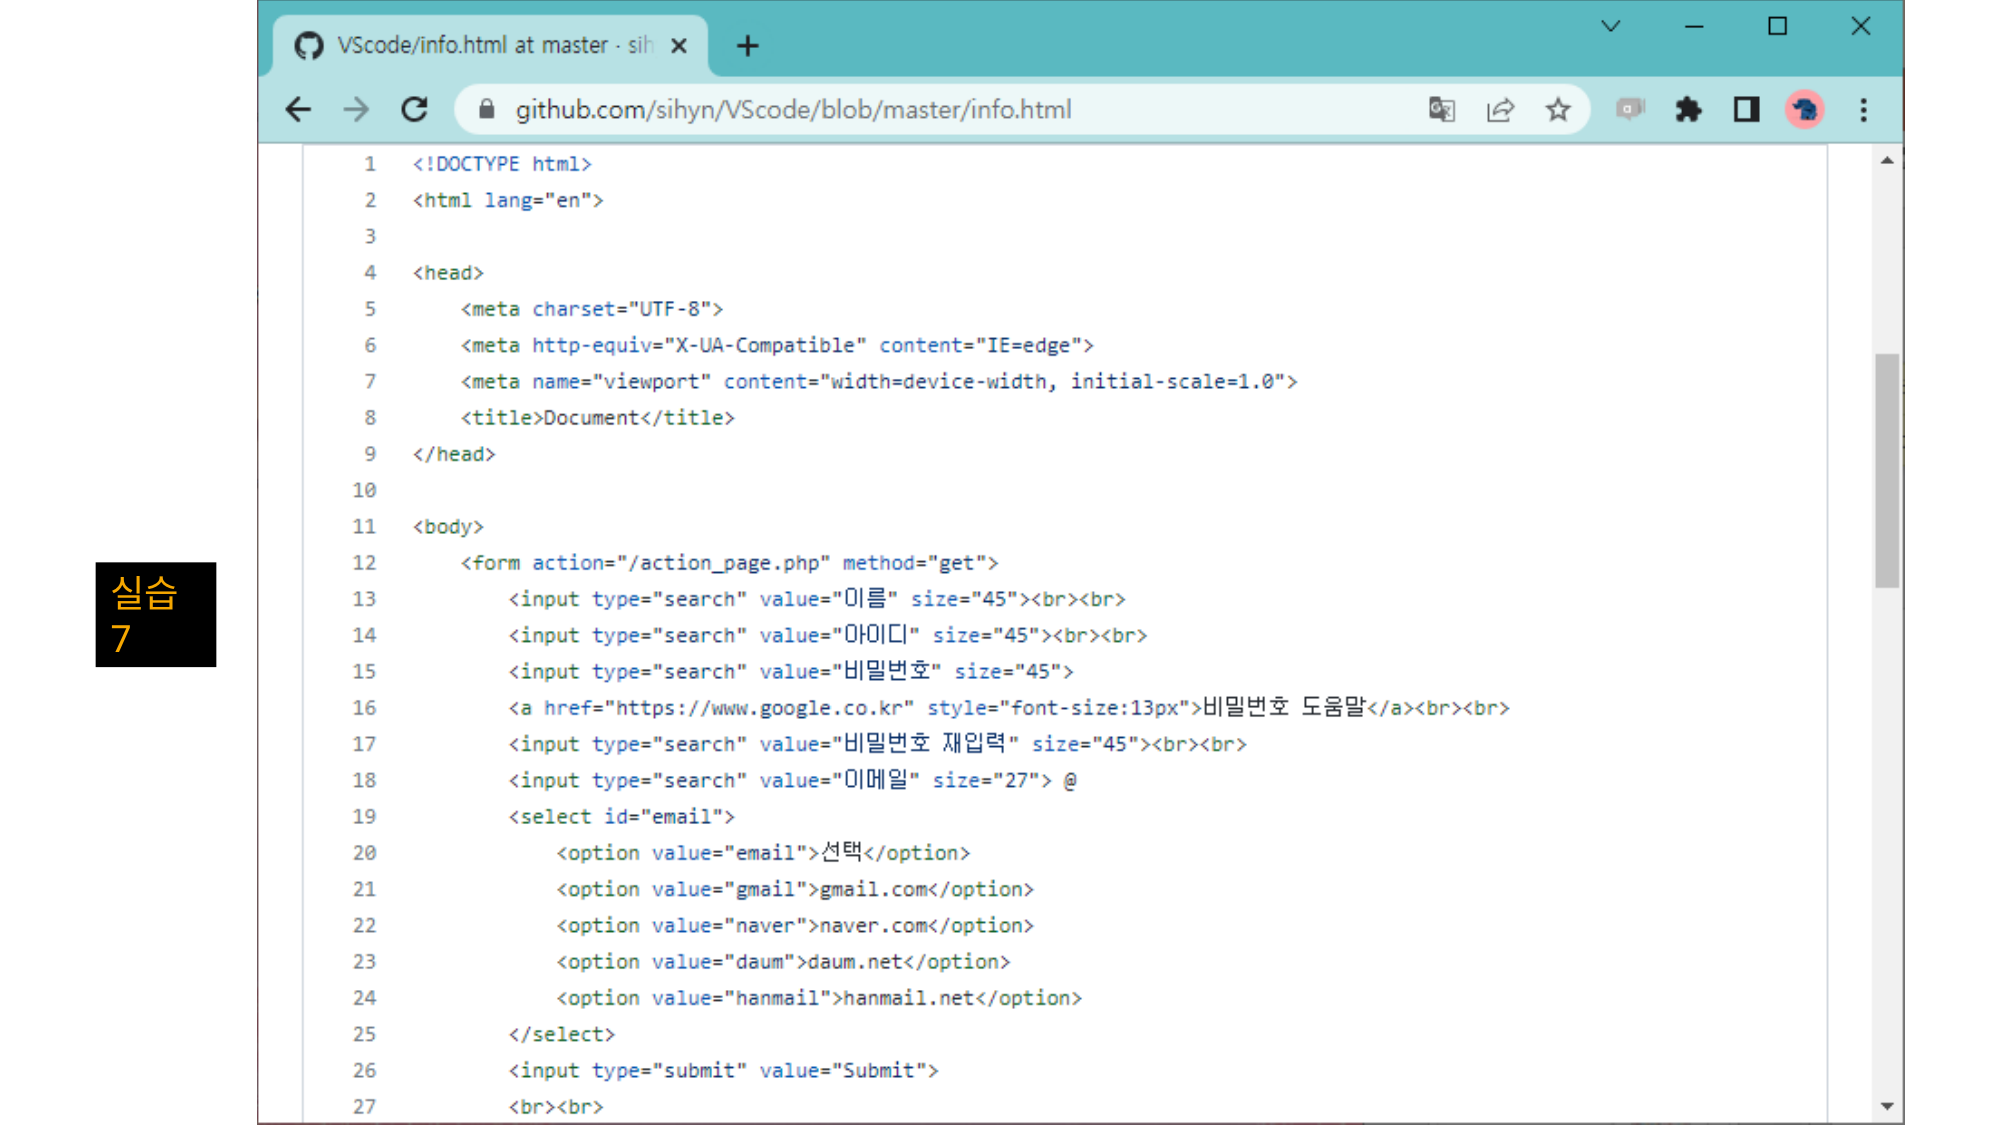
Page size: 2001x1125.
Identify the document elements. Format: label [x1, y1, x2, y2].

text_box [95, 0, 1905, 1125]
